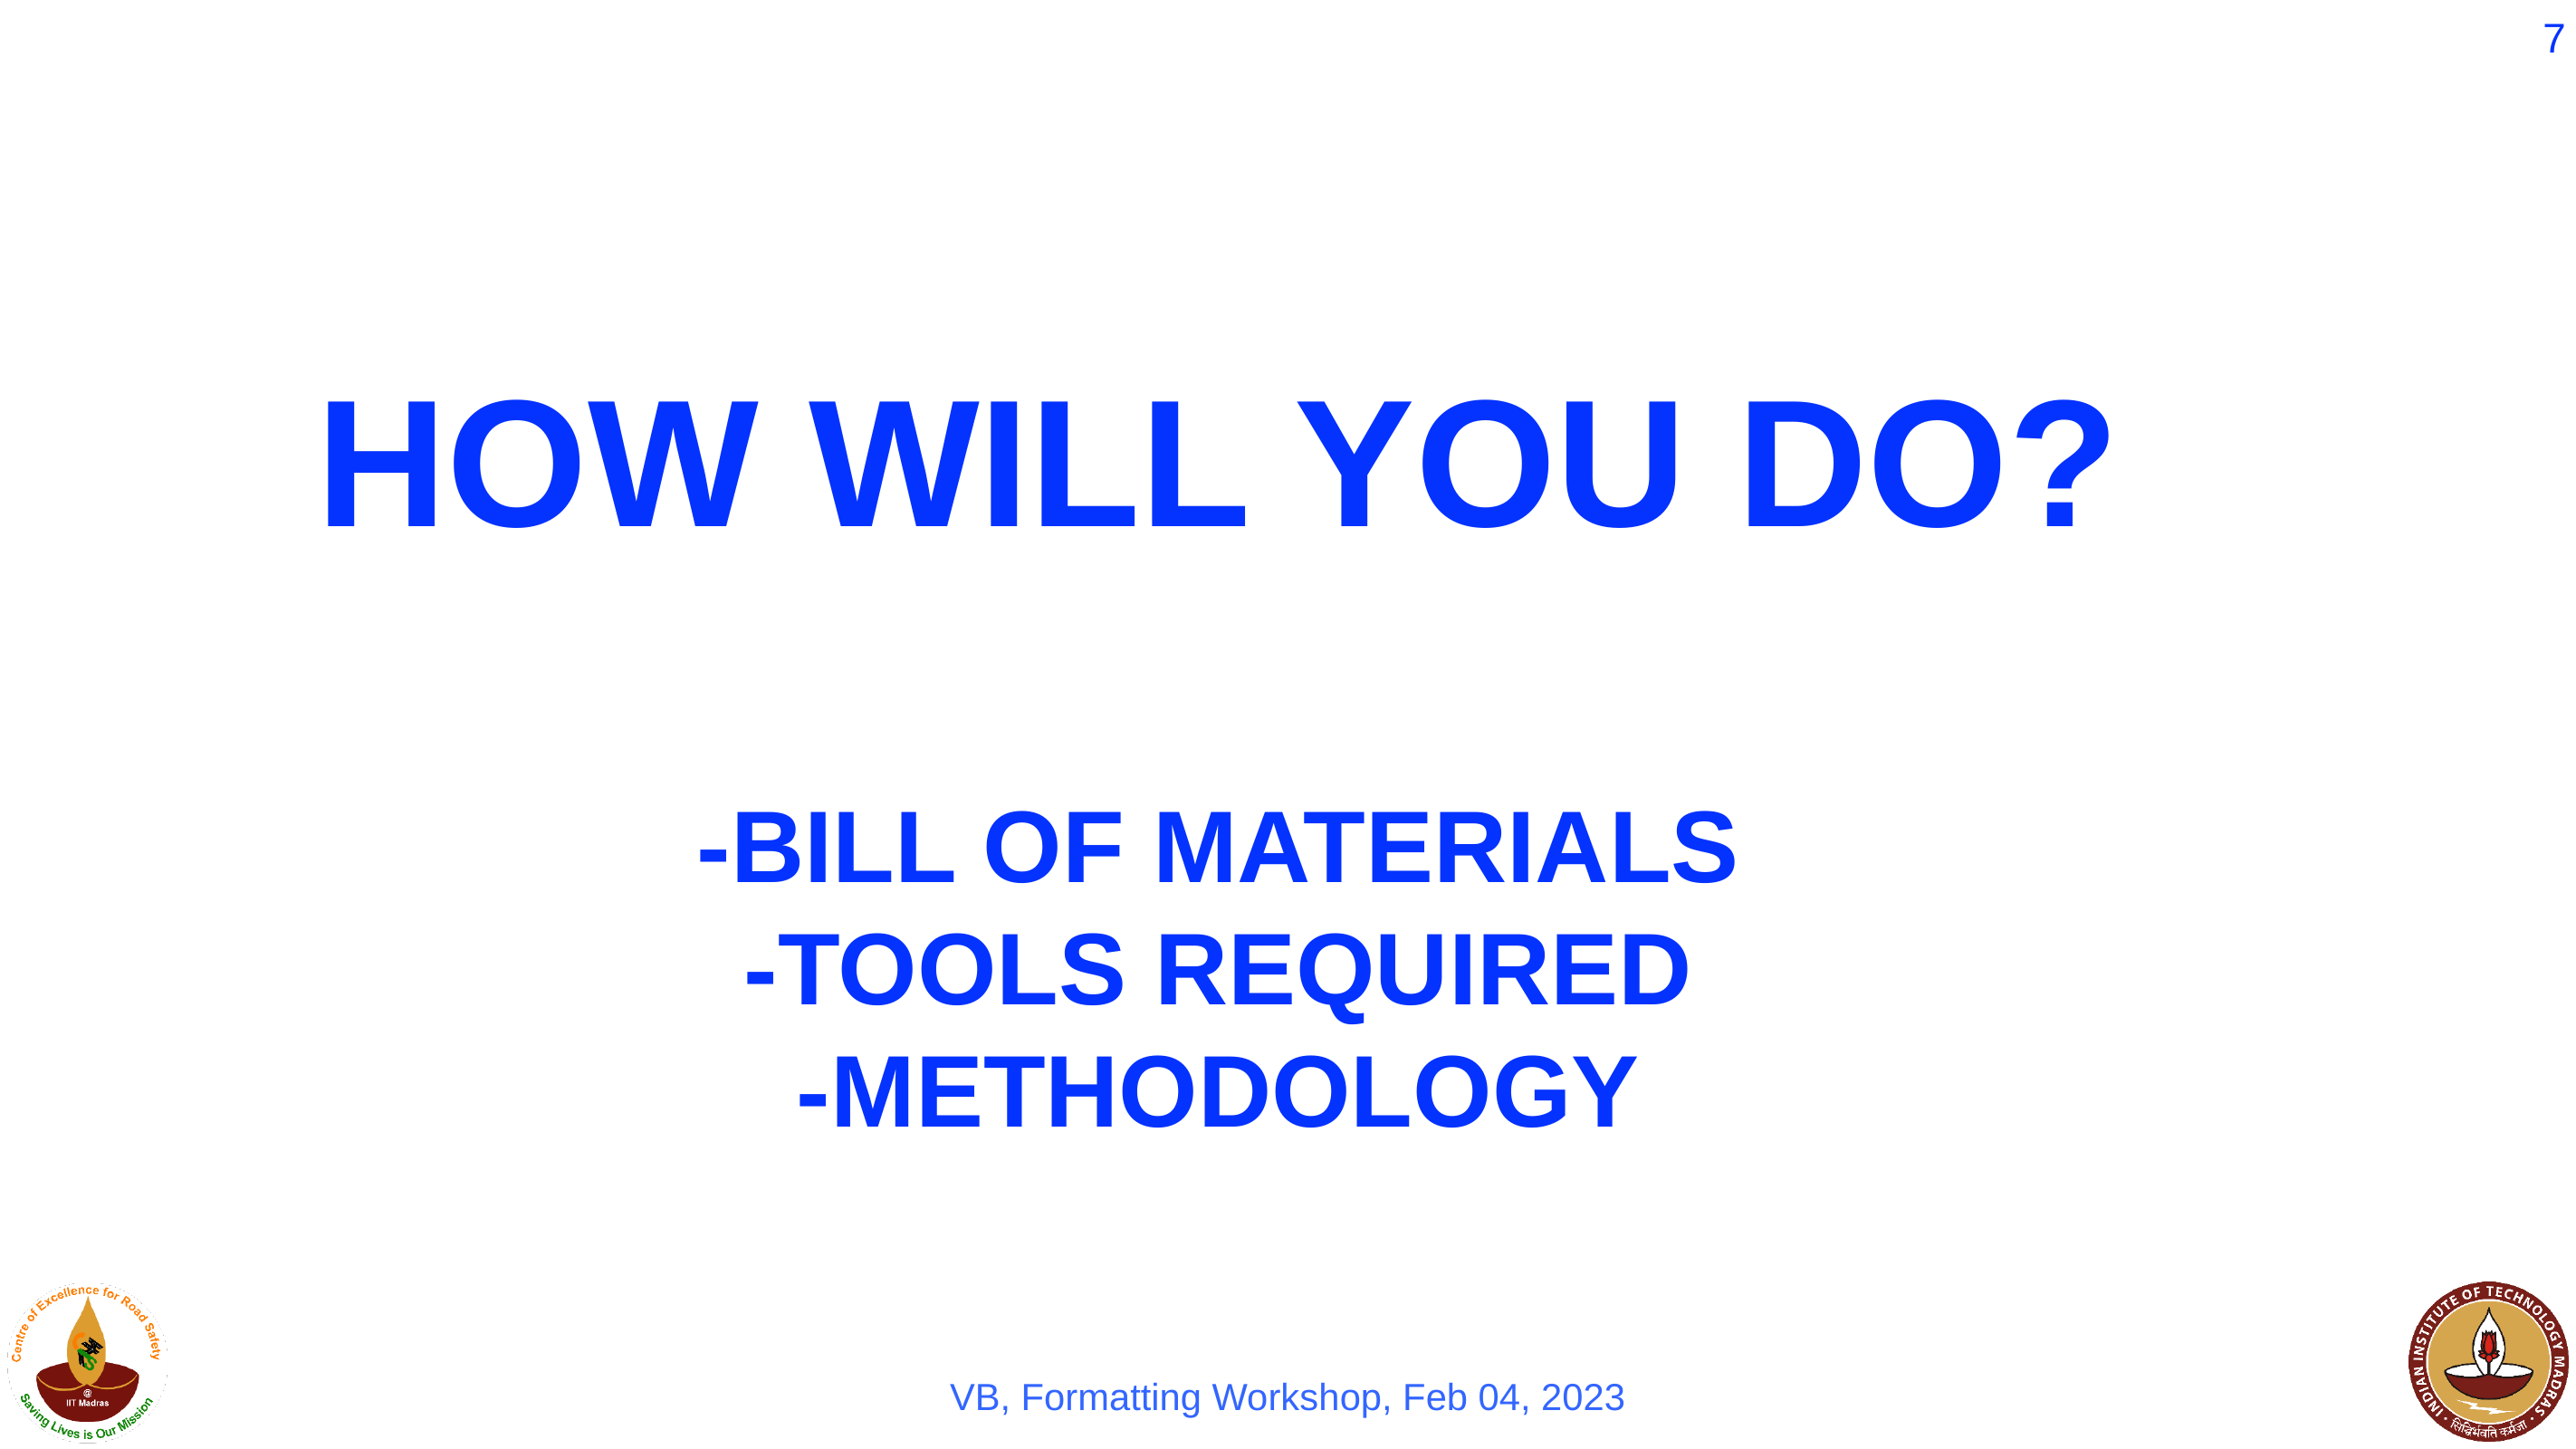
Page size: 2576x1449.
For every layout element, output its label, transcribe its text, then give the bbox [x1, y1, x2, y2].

picture [2408, 1281, 2569, 1442]
slide_number 7 [2504, 1, 2576, 72]
picture [7, 1281, 168, 1444]
title HOW WILL YOU DO? -BILL OF MATERIALS -TOOLS REQUIRED -METHODOLOGY [195, 727, 2242, 888]
